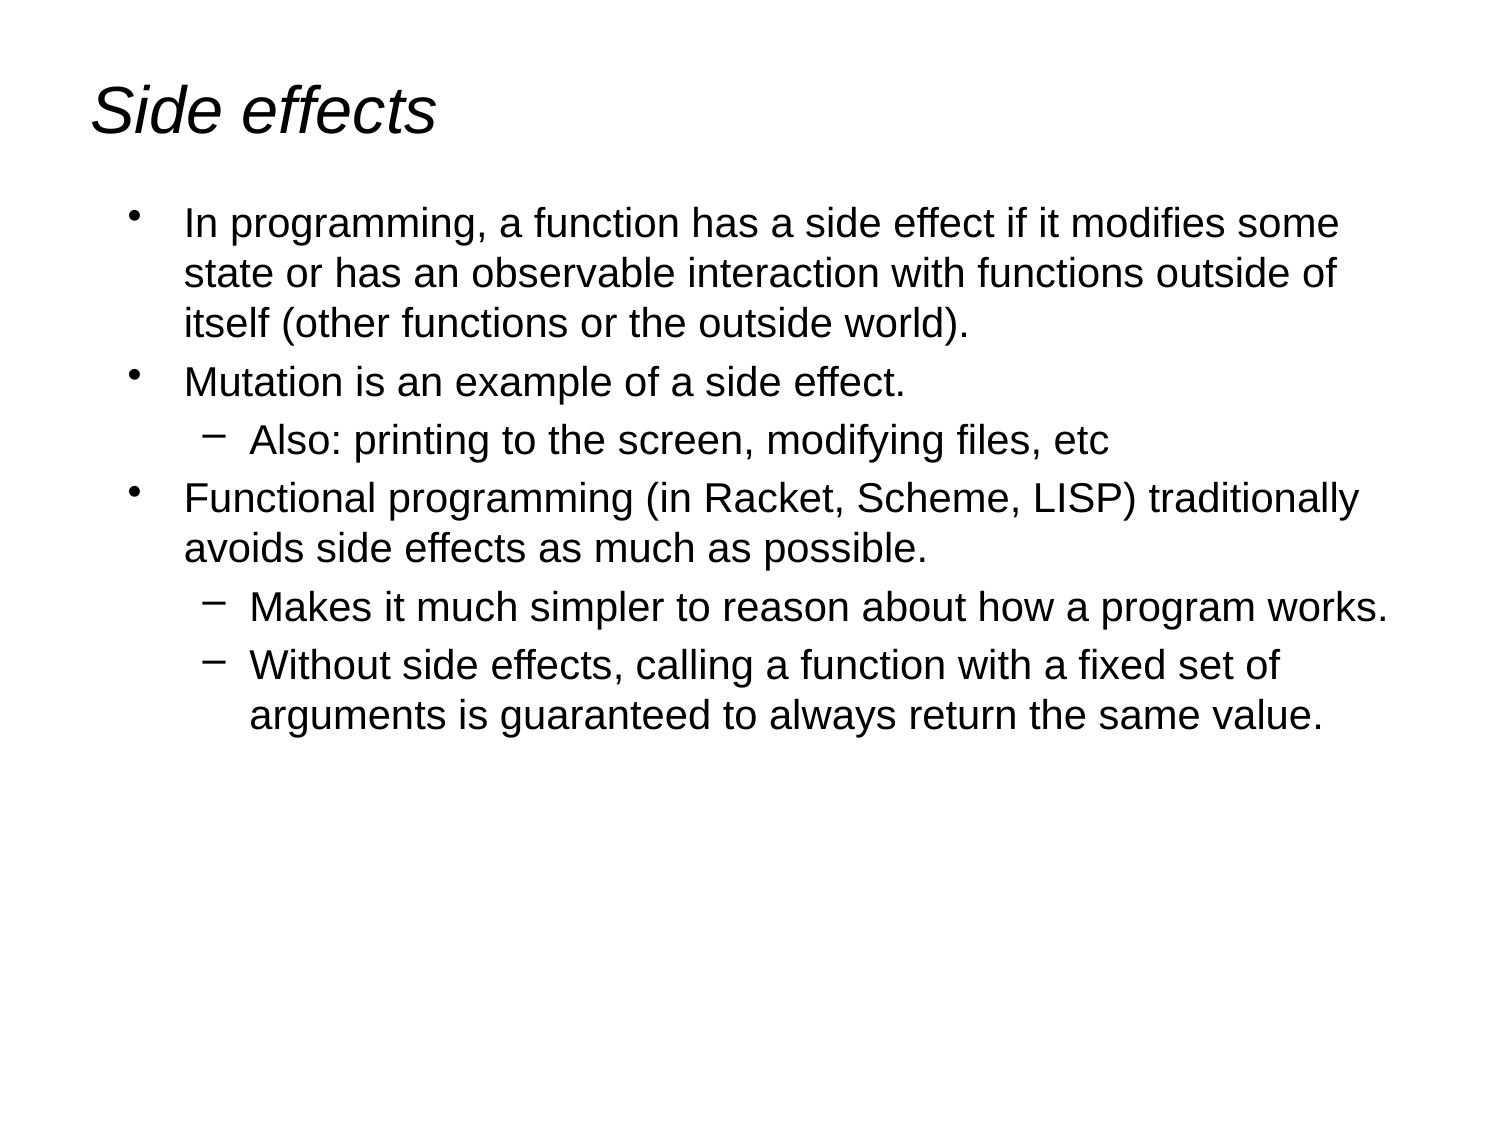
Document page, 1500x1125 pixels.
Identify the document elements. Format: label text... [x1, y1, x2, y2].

list In programming, a function has a side effect if it modifies some state or has an observable interaction with functions outside of itself (other functions or the outside world). Mutation is an example of a side effect. Also: printing to the screen, modifying files, etc Functional programming (in Racket, Scheme, LISP) traditionally avoids side effects as much as possible. Makes it much simpler to reason about how a program works. Without side effects, calling a function with a fixed set of arguments is guaranteed to always return the same value. [112, 188, 1438, 1001]
title Side effects [74, 44, 1426, 169]
